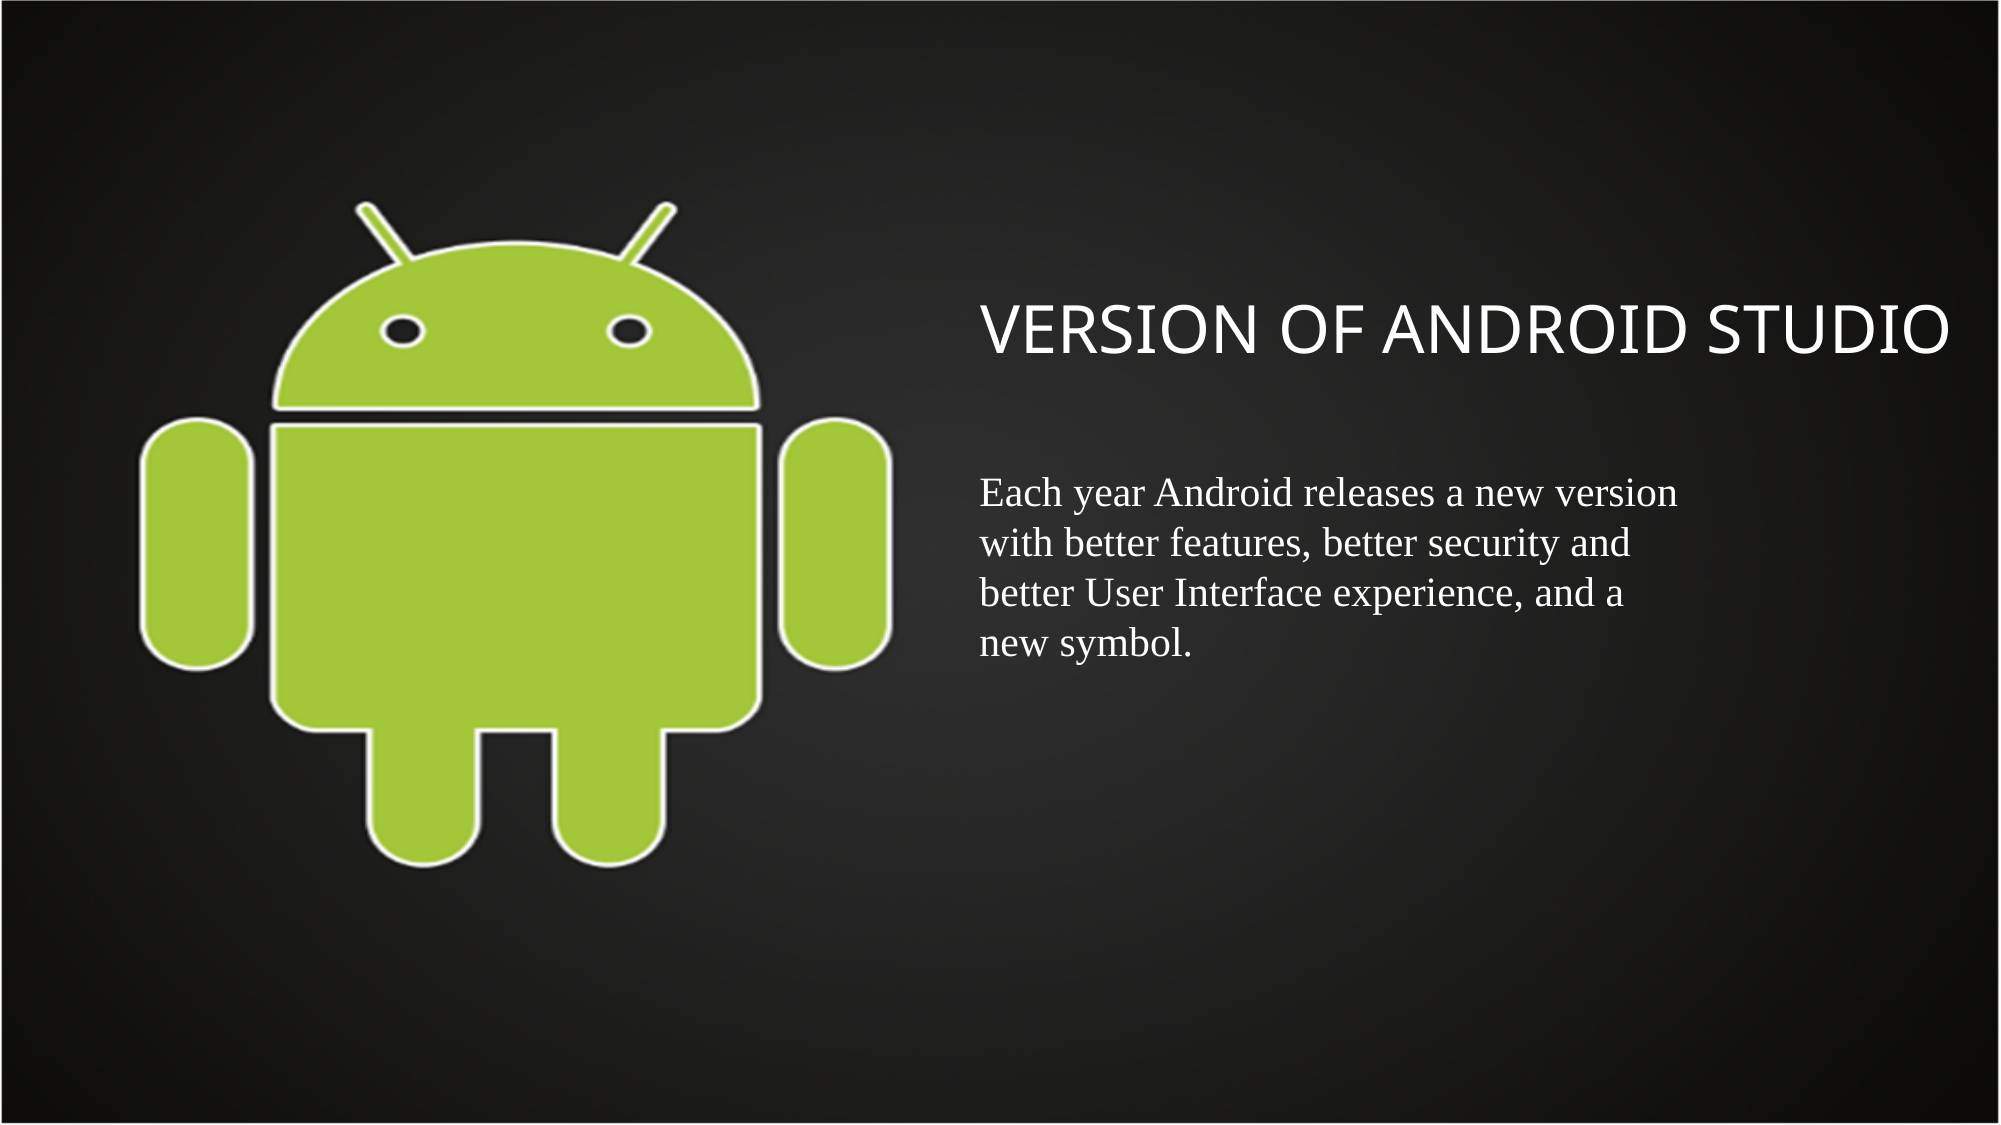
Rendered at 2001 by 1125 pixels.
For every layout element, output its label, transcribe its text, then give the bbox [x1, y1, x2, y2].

text_box Each year Android releases a new version with better features, better security and better User Interface experience, and a new symbol. [964, 457, 1719, 723]
picture [0, 0, 2001, 1125]
text_box VERSION OF ANDROID STUDIO [965, 279, 1969, 374]
